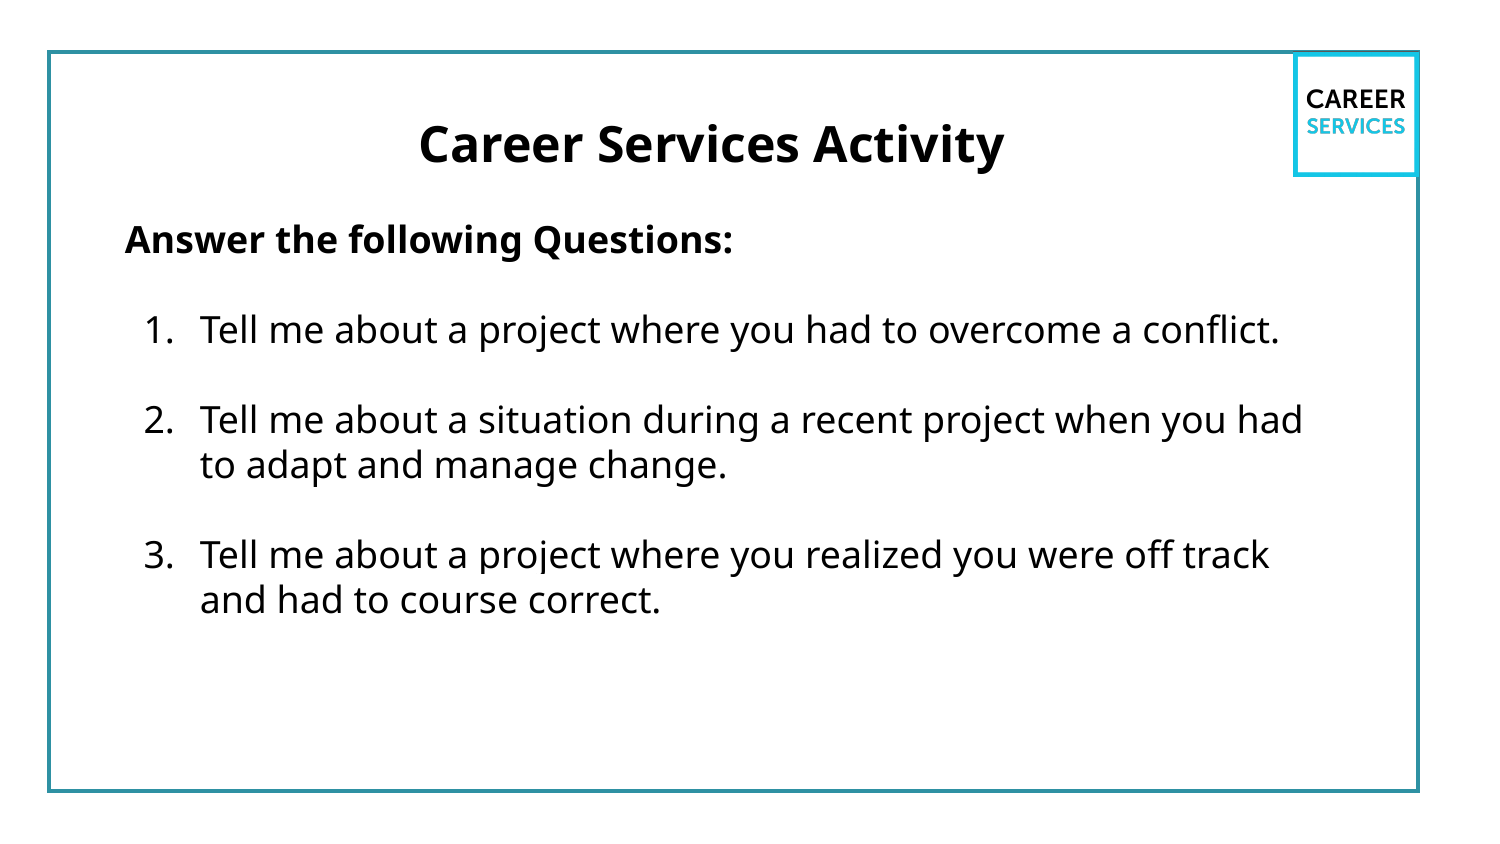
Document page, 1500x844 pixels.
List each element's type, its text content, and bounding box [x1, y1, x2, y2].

text_box Answer the following Questions: Tell me about a project where you had to overcome a conflict. Tell me about a situation during a recent project when you had to adapt and manage change. Tell me about a project where you realized you were off track and had to course correct. [109, 201, 1358, 735]
text_box [49, 52, 1419, 792]
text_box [1293, 51, 1419, 177]
text_box Career Services Activity [111, 97, 1325, 201]
